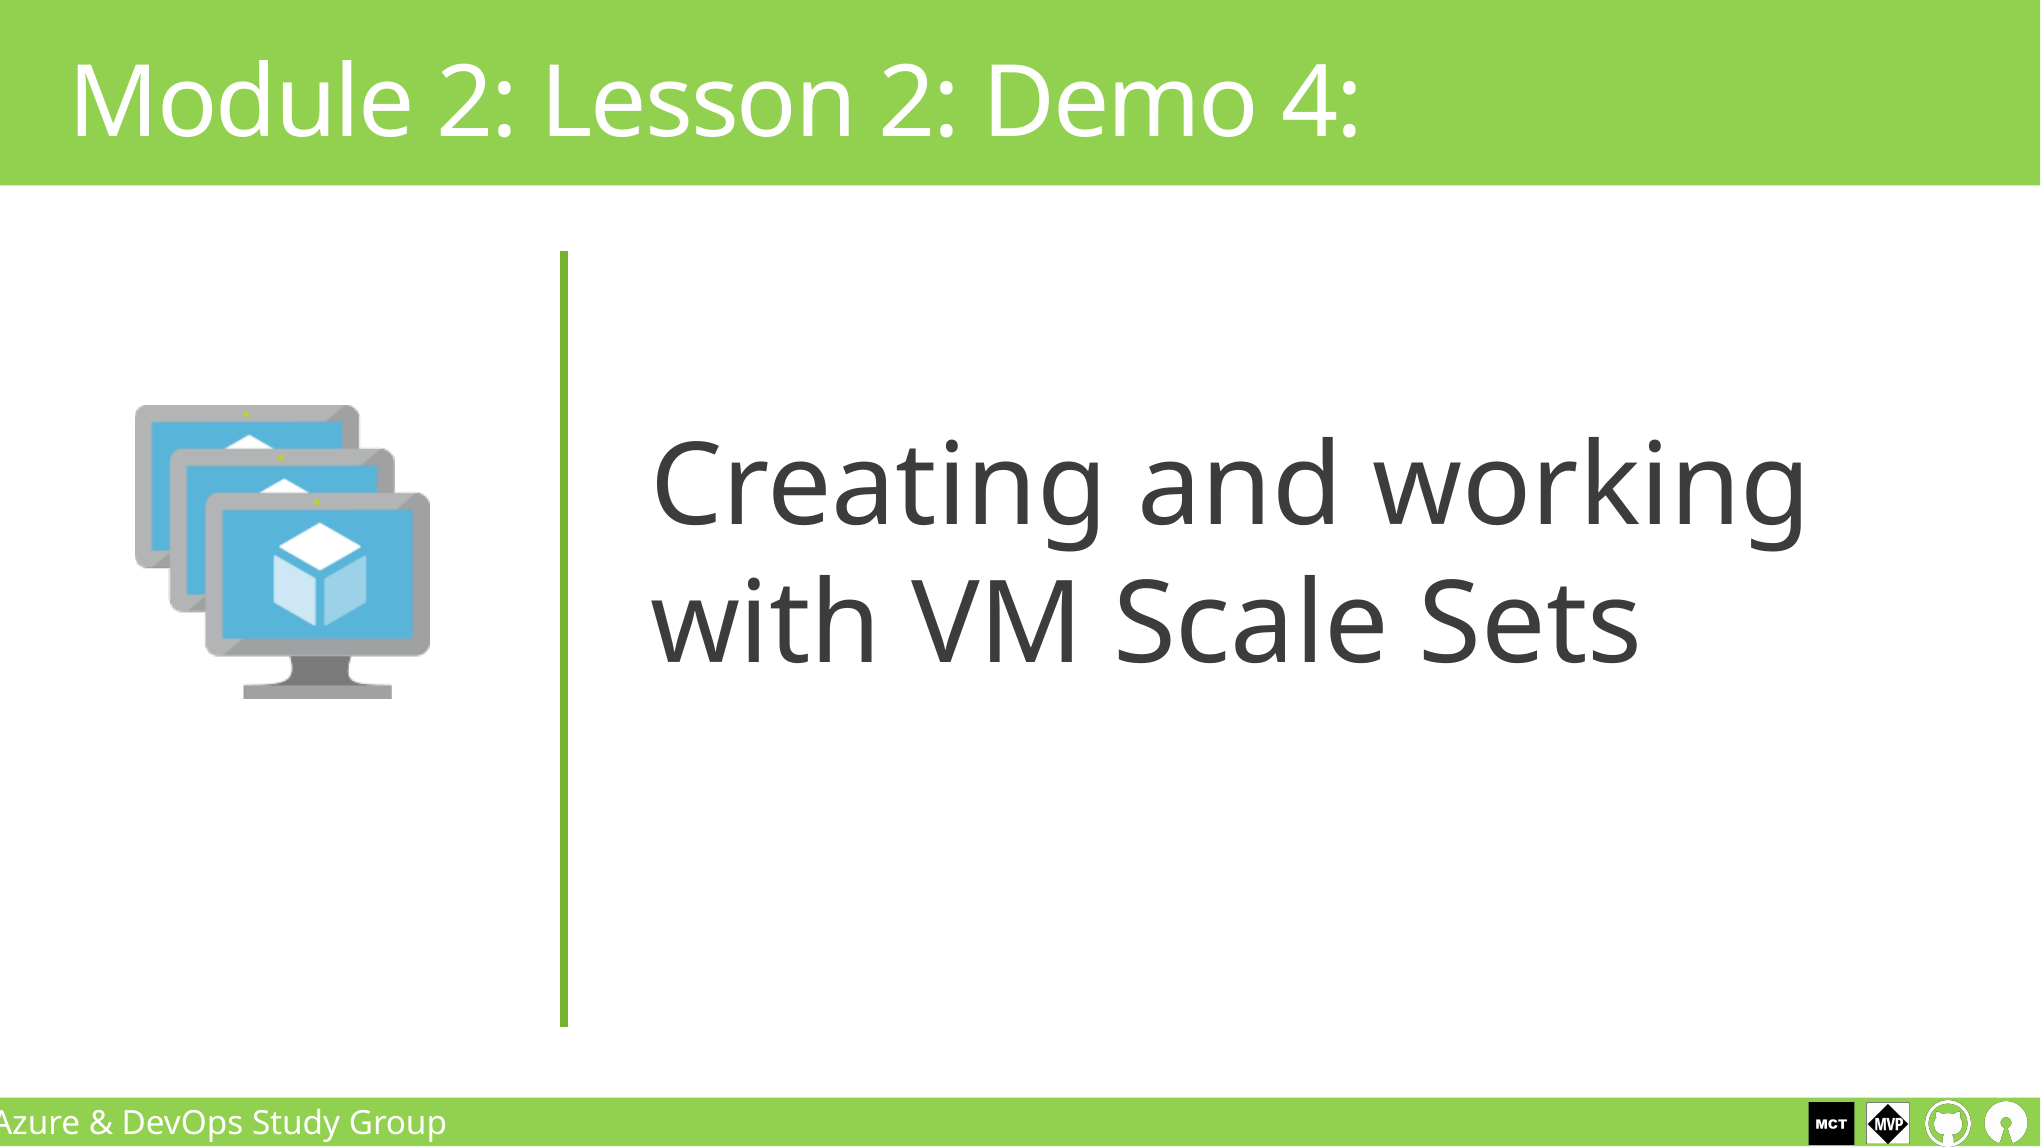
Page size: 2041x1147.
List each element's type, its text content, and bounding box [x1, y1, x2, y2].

title Module 2: Lesson 2: Demo 4: [45, 35, 1996, 186]
text_box Creating and working with VM Scale Sets [635, 402, 1895, 693]
picture [1866, 1102, 1910, 1144]
picture [135, 404, 430, 699]
picture [1982, 1098, 2030, 1146]
picture [1925, 1100, 1971, 1147]
